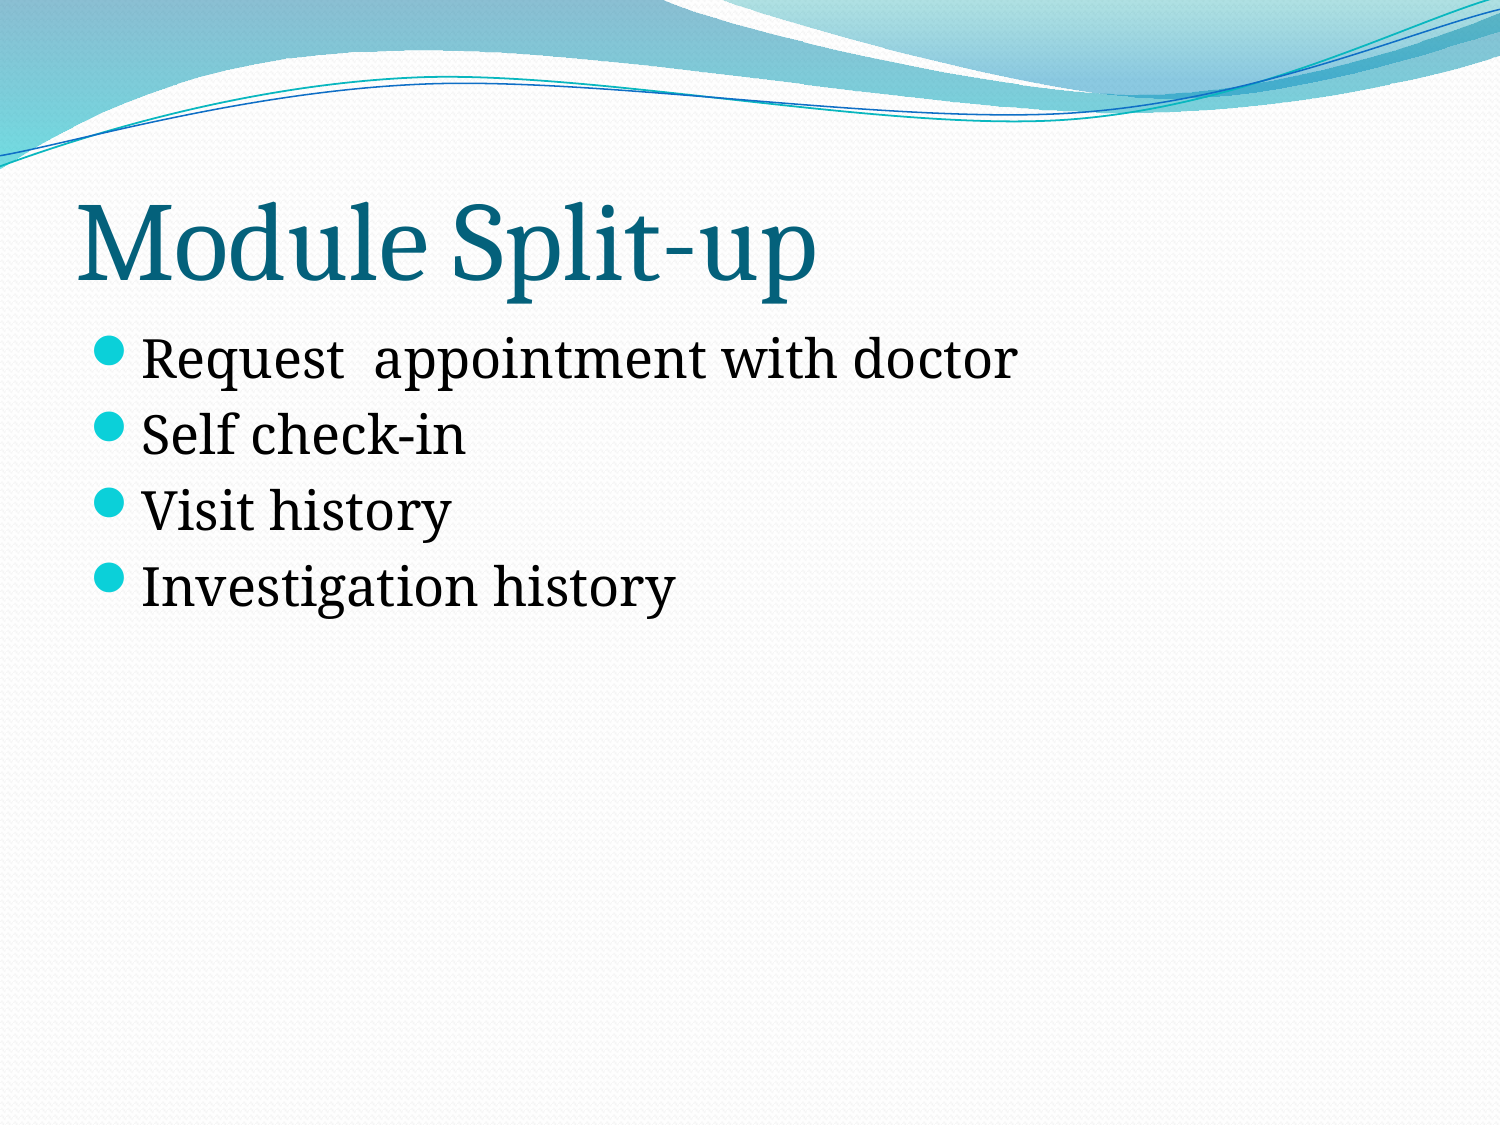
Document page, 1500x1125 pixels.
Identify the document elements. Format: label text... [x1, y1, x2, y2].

title Module Split-up [75, 115, 1425, 303]
list Request appointment with doctor Self check-in Visit history Investigation history [75, 317, 1425, 1038]
